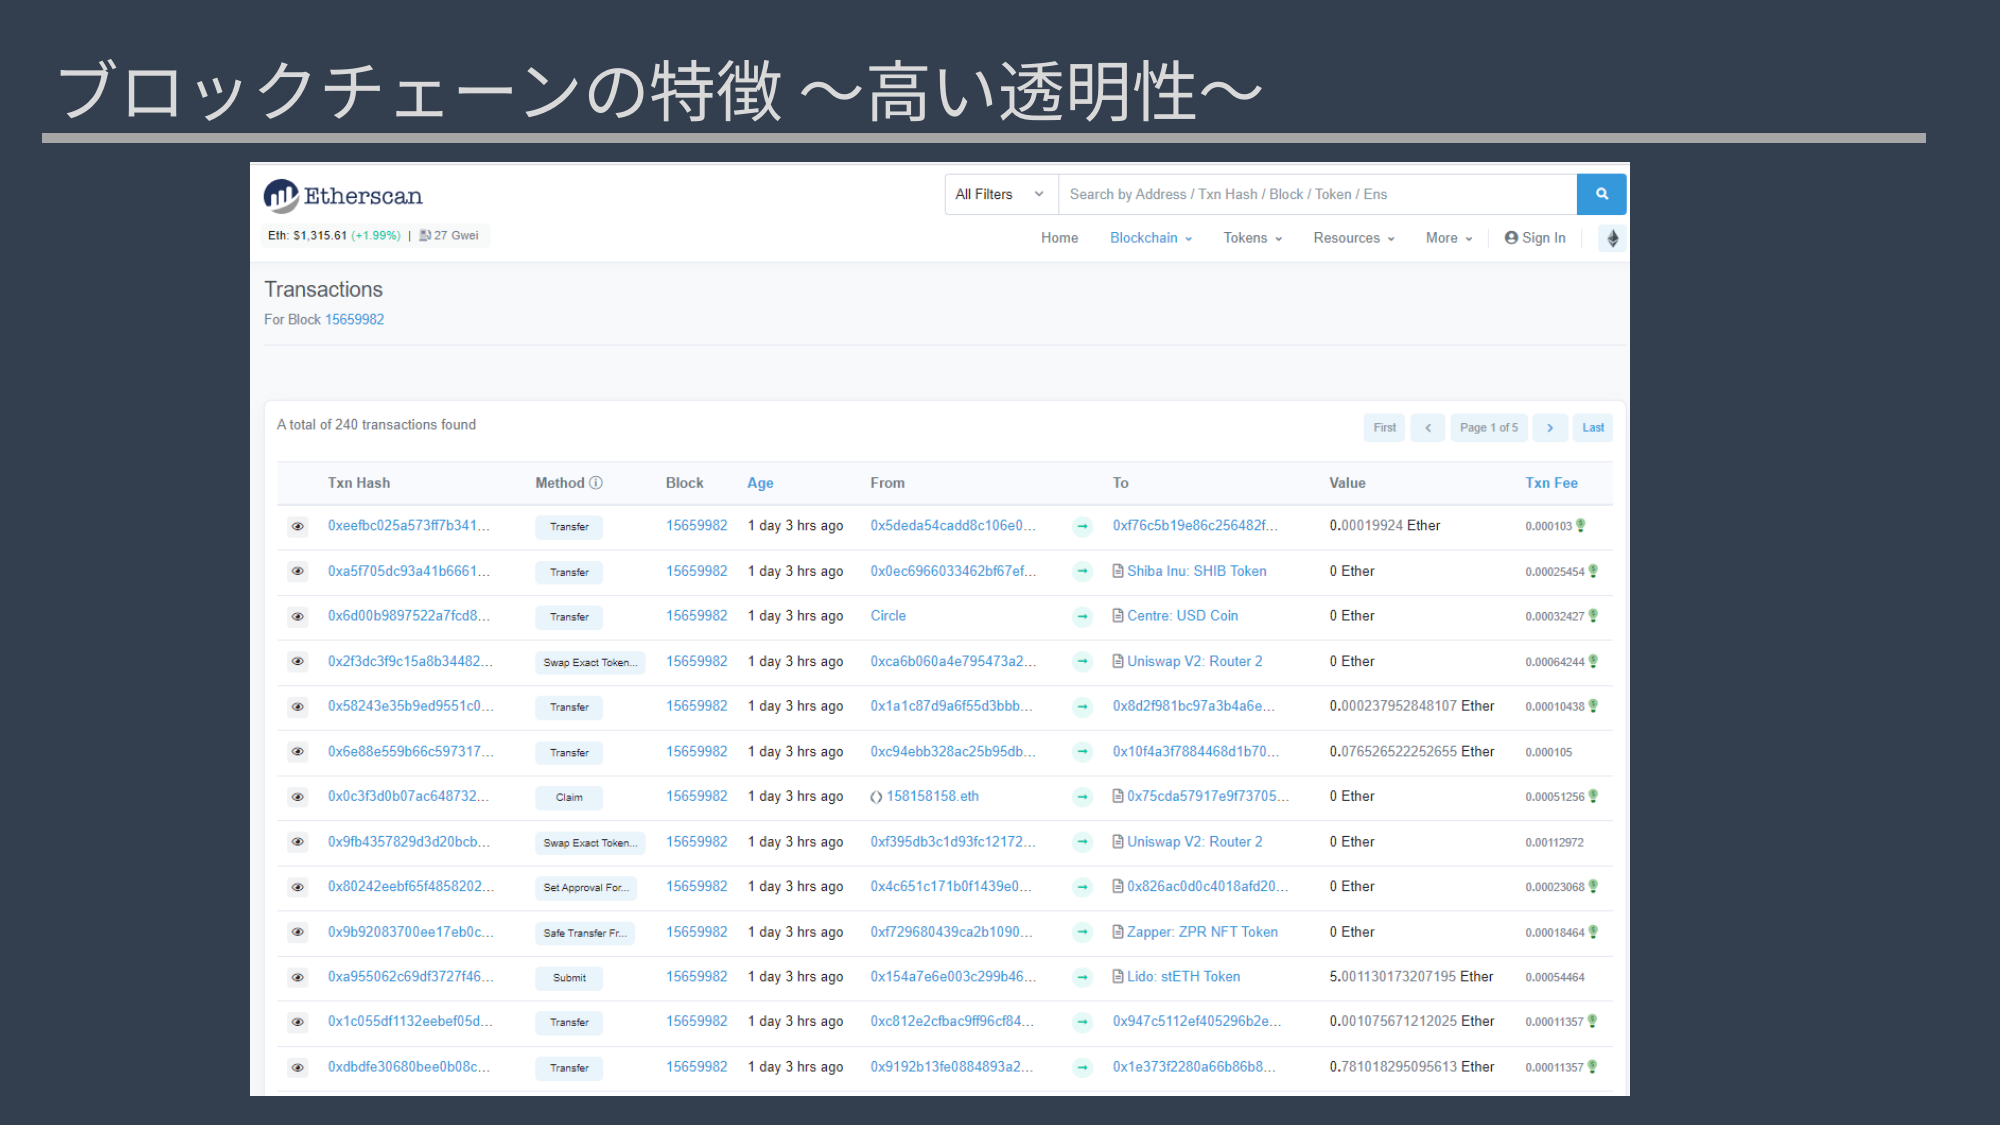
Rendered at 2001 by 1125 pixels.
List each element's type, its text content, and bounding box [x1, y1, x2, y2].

text_box ブロックチェーンの特徴 ～高い透明性～ [37, 42, 1281, 137]
picture [250, 162, 1630, 1096]
